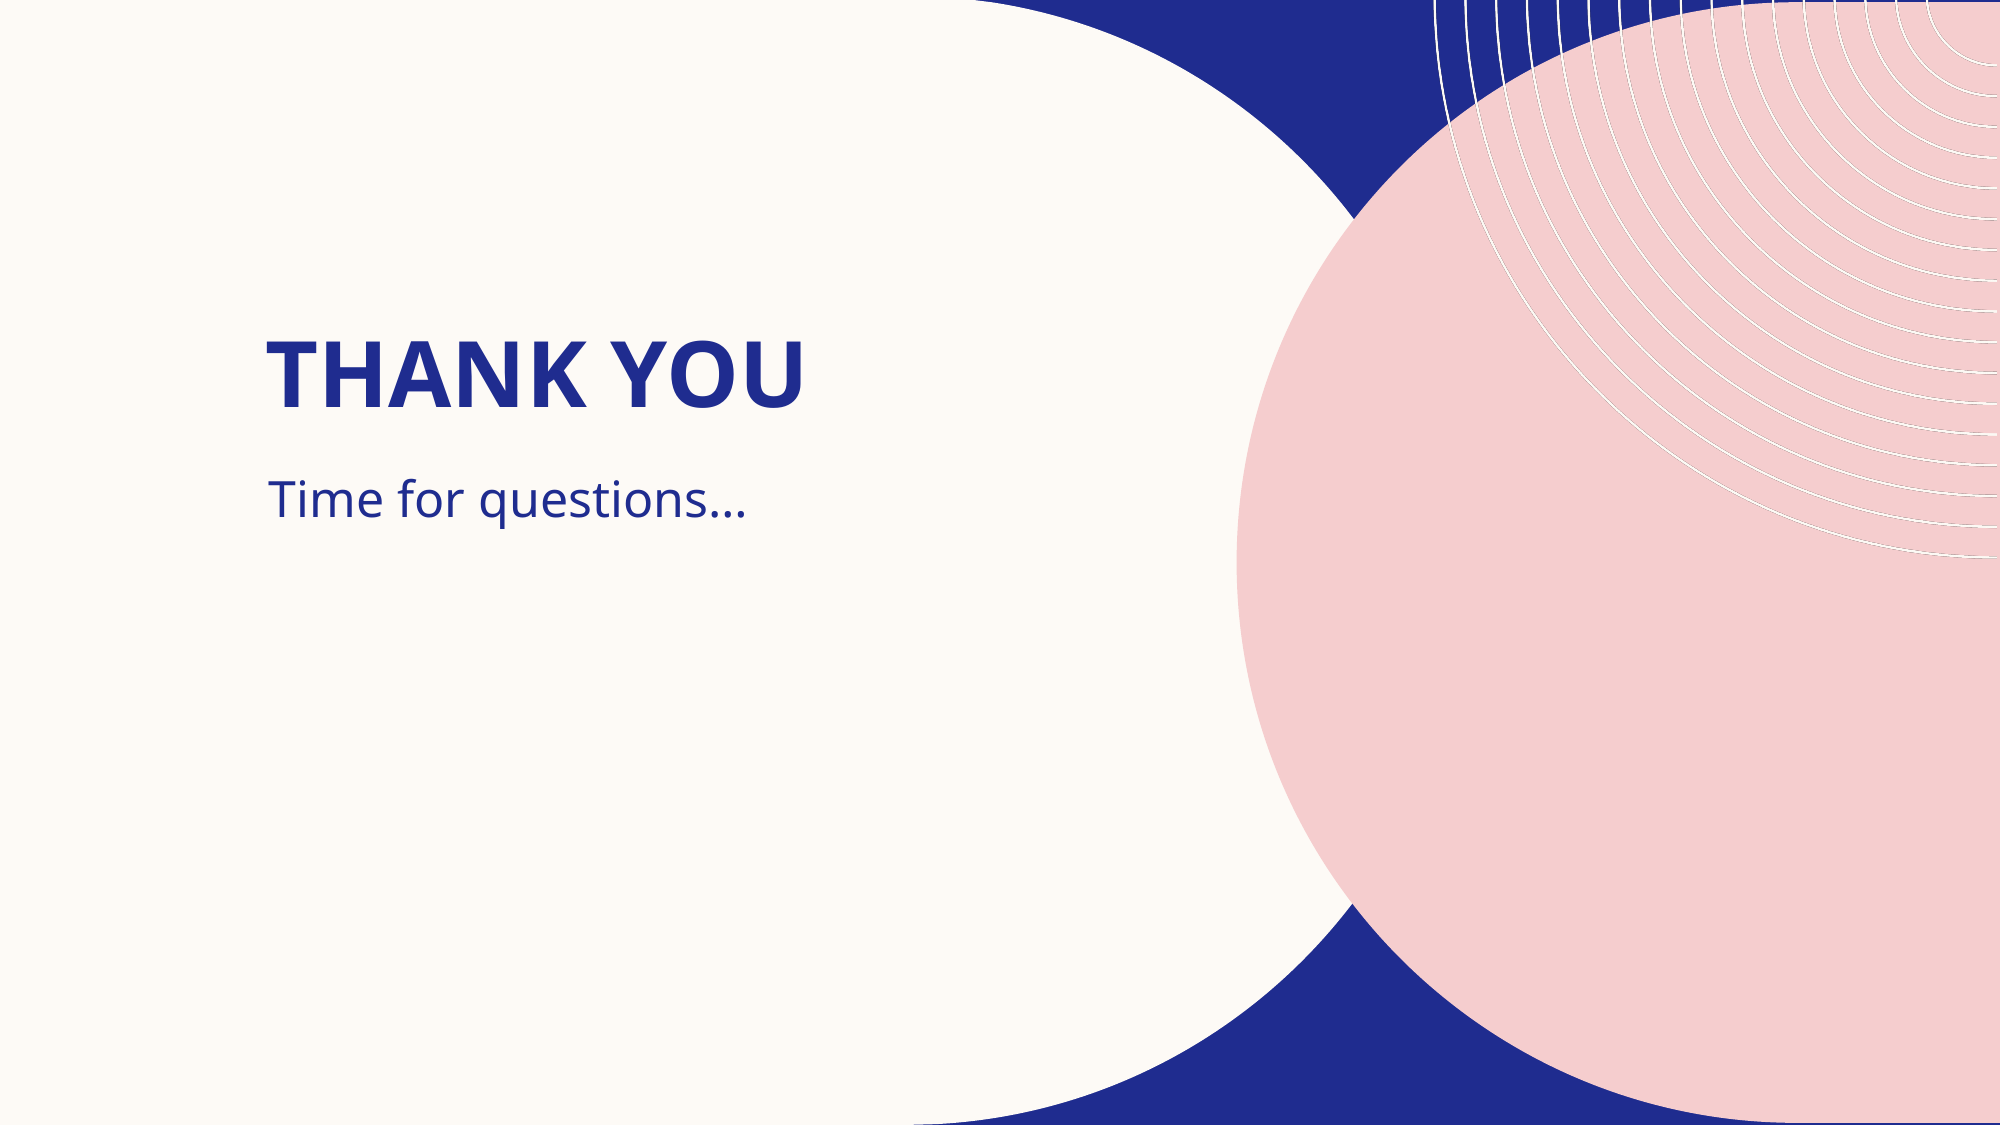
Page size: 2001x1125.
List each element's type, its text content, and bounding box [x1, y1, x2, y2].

title THANK YOU [250, 323, 935, 434]
subtitle Time for questions… [253, 467, 938, 824]
picture [1433, 0, 1997, 559]
